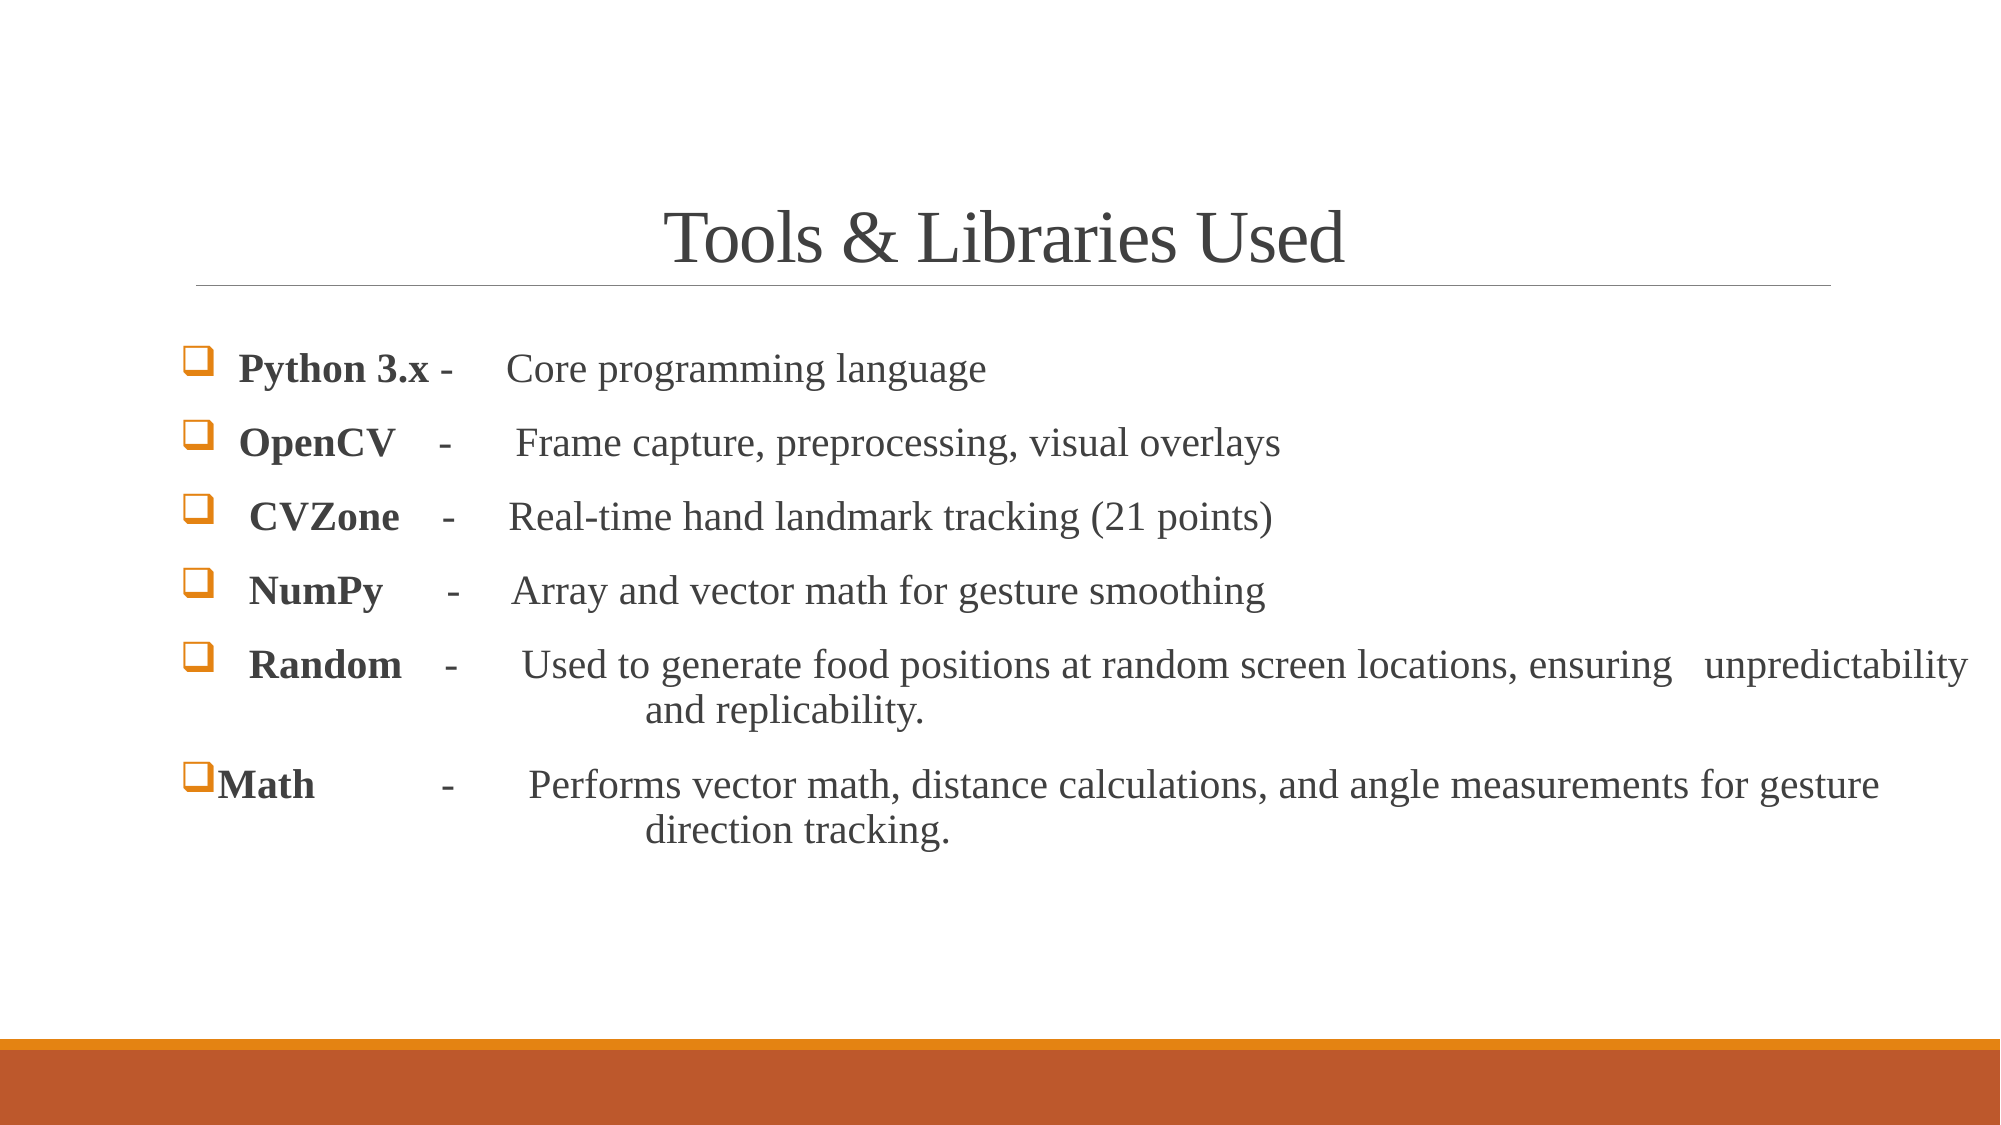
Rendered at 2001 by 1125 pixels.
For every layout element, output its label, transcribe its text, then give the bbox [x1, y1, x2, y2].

list Python 3.x - Core programming language OpenCV - Frame capture, preprocessing, visual overlays CVZone - Real-time hand landmark tracking (21 points) NumPy - Array and vector math for gesture smoothing Random - Used to generate food positions at random screen locations, ensuring unpredictability and replicability. Math - Performs vector math, distance calculations, and angle measurements for gesture direction tracking. [180, 338, 2000, 963]
title Tools & Libraries Used [180, 47, 1830, 285]
